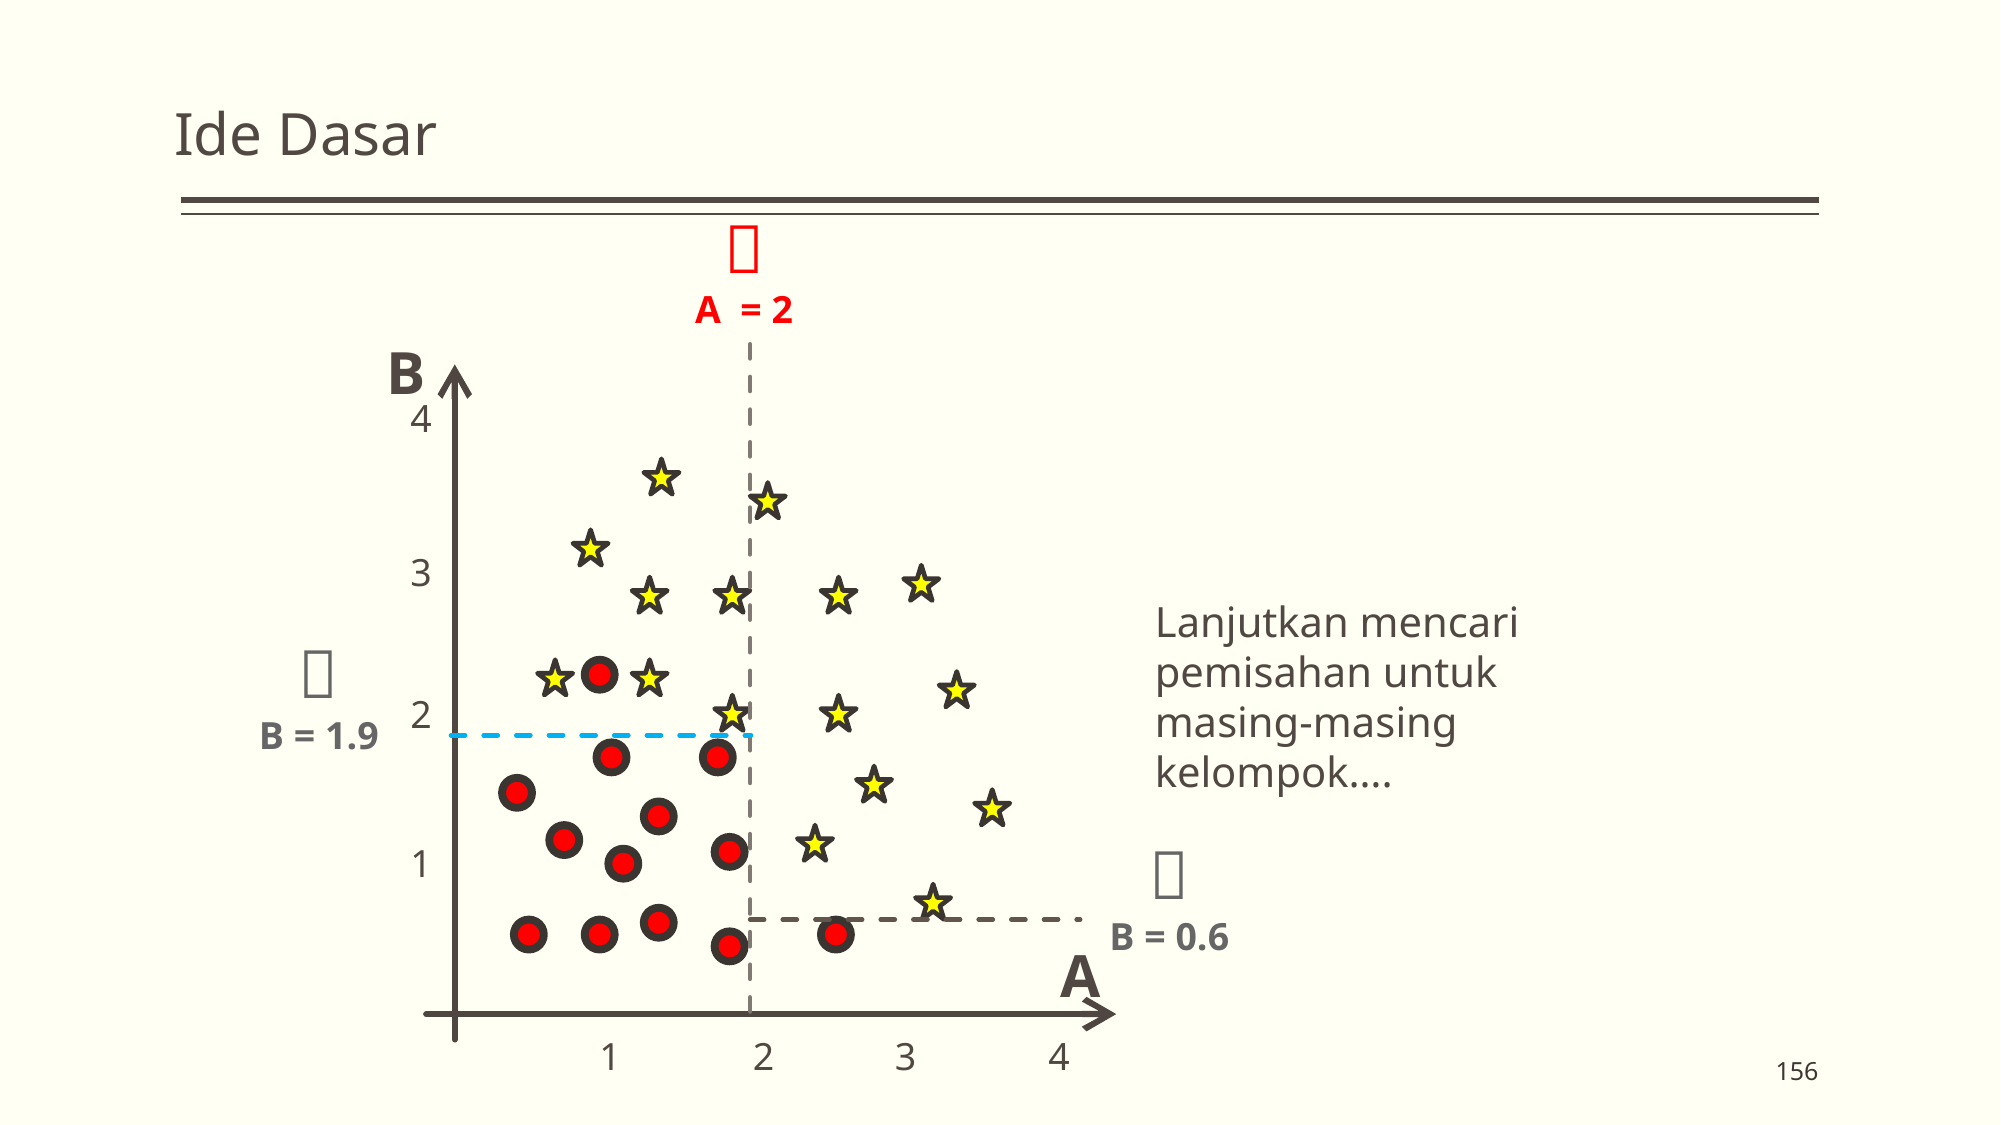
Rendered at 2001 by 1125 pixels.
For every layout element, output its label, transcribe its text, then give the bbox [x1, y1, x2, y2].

slide_number 156 [1518, 1042, 1819, 1103]
text_box Lanjutkan mencari pemisahan untuk masing-masing kelompok…. [1139, 588, 1613, 804]
text_box  B = 1.9 [230, 624, 366, 764]
title Ide Dasar [174, 50, 1468, 176]
text_box  B = 0.6 [1121, 825, 1258, 965]
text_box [372, 328, 1117, 1087]
text_box  A = 2 [655, 199, 833, 327]
